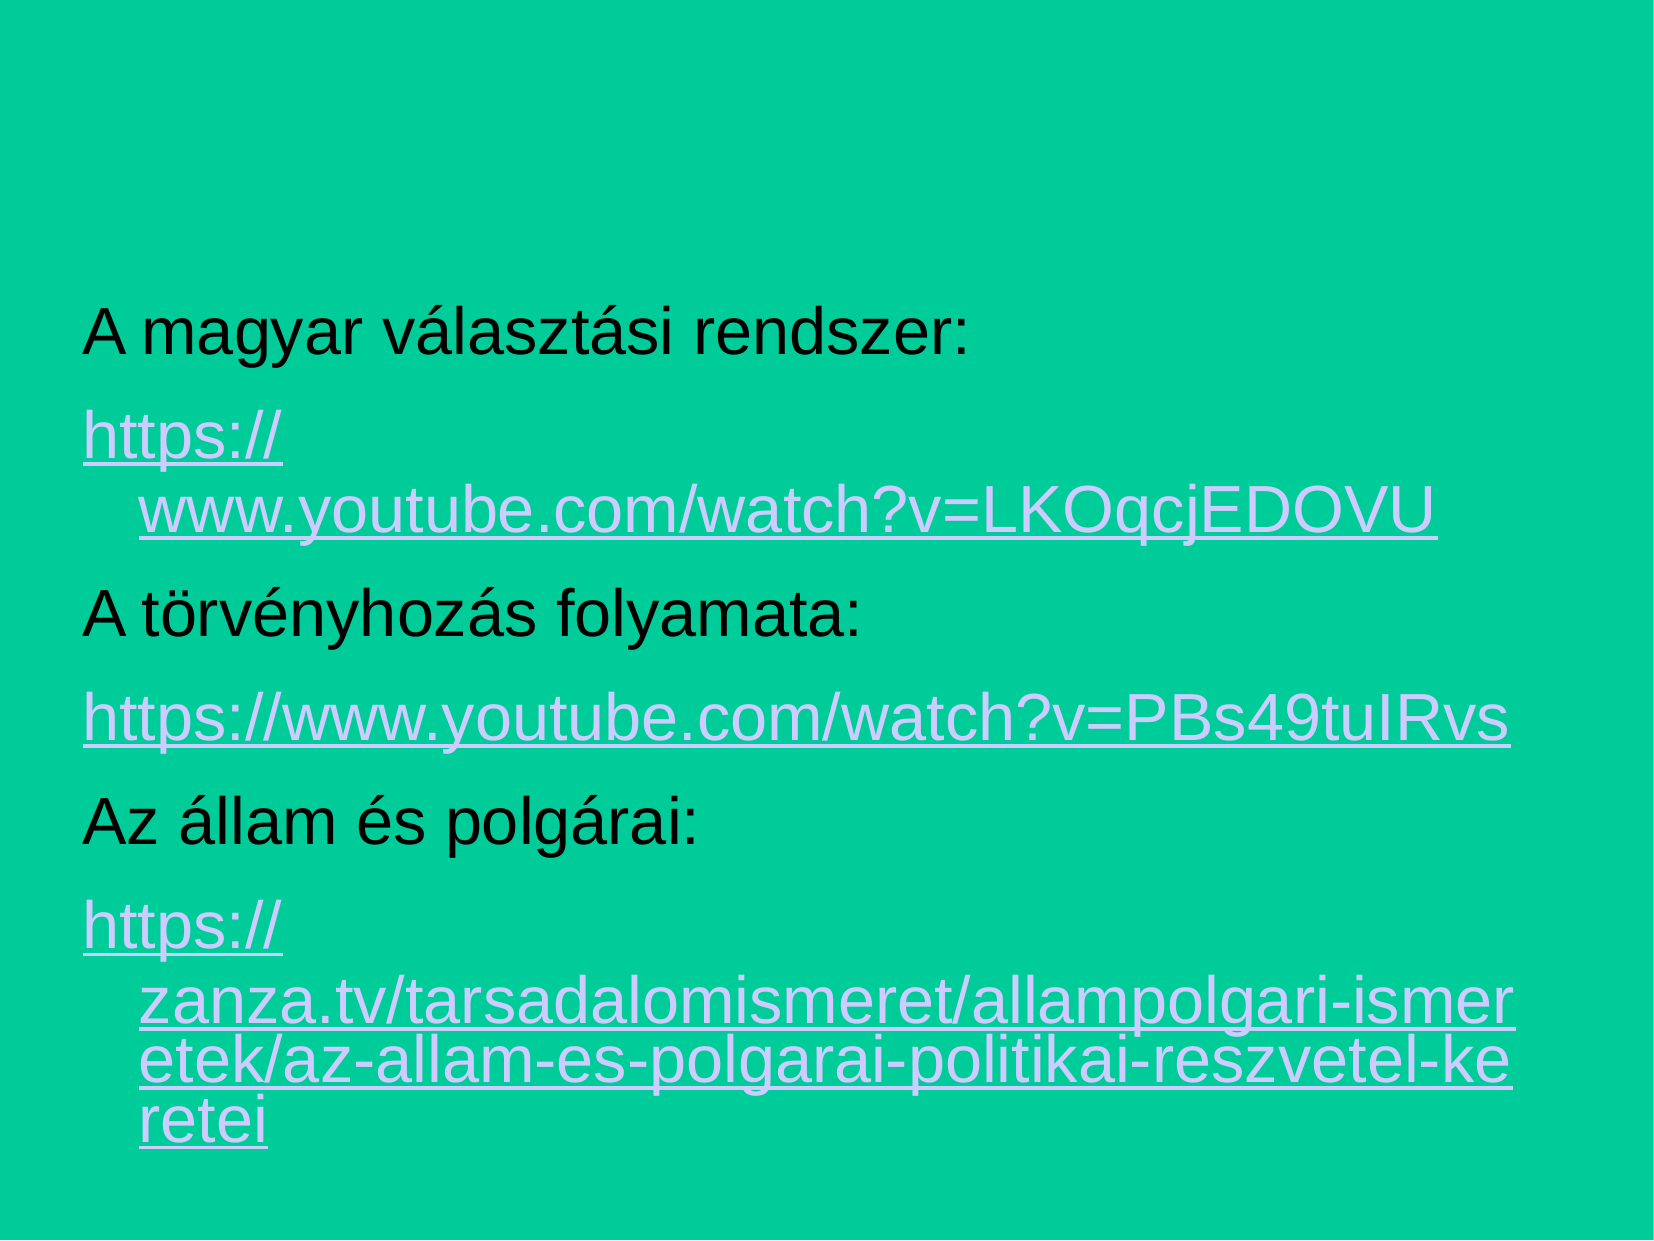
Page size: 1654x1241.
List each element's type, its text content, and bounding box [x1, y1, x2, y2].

list A magyar választási rendszer: https://www.youtube.com/watch?v=LKOqcjEDOVU A törvényhozás folyamata: https://www.youtube.com/watch?v=PBs49tuIRvs Az állam és polgárai: https://zanza.tv/tarsadalomismeret/allampolgari-ismeretek/az-allam-es-polgarai-politikai-reszvetel-keretei [82, 290, 1531, 1006]
